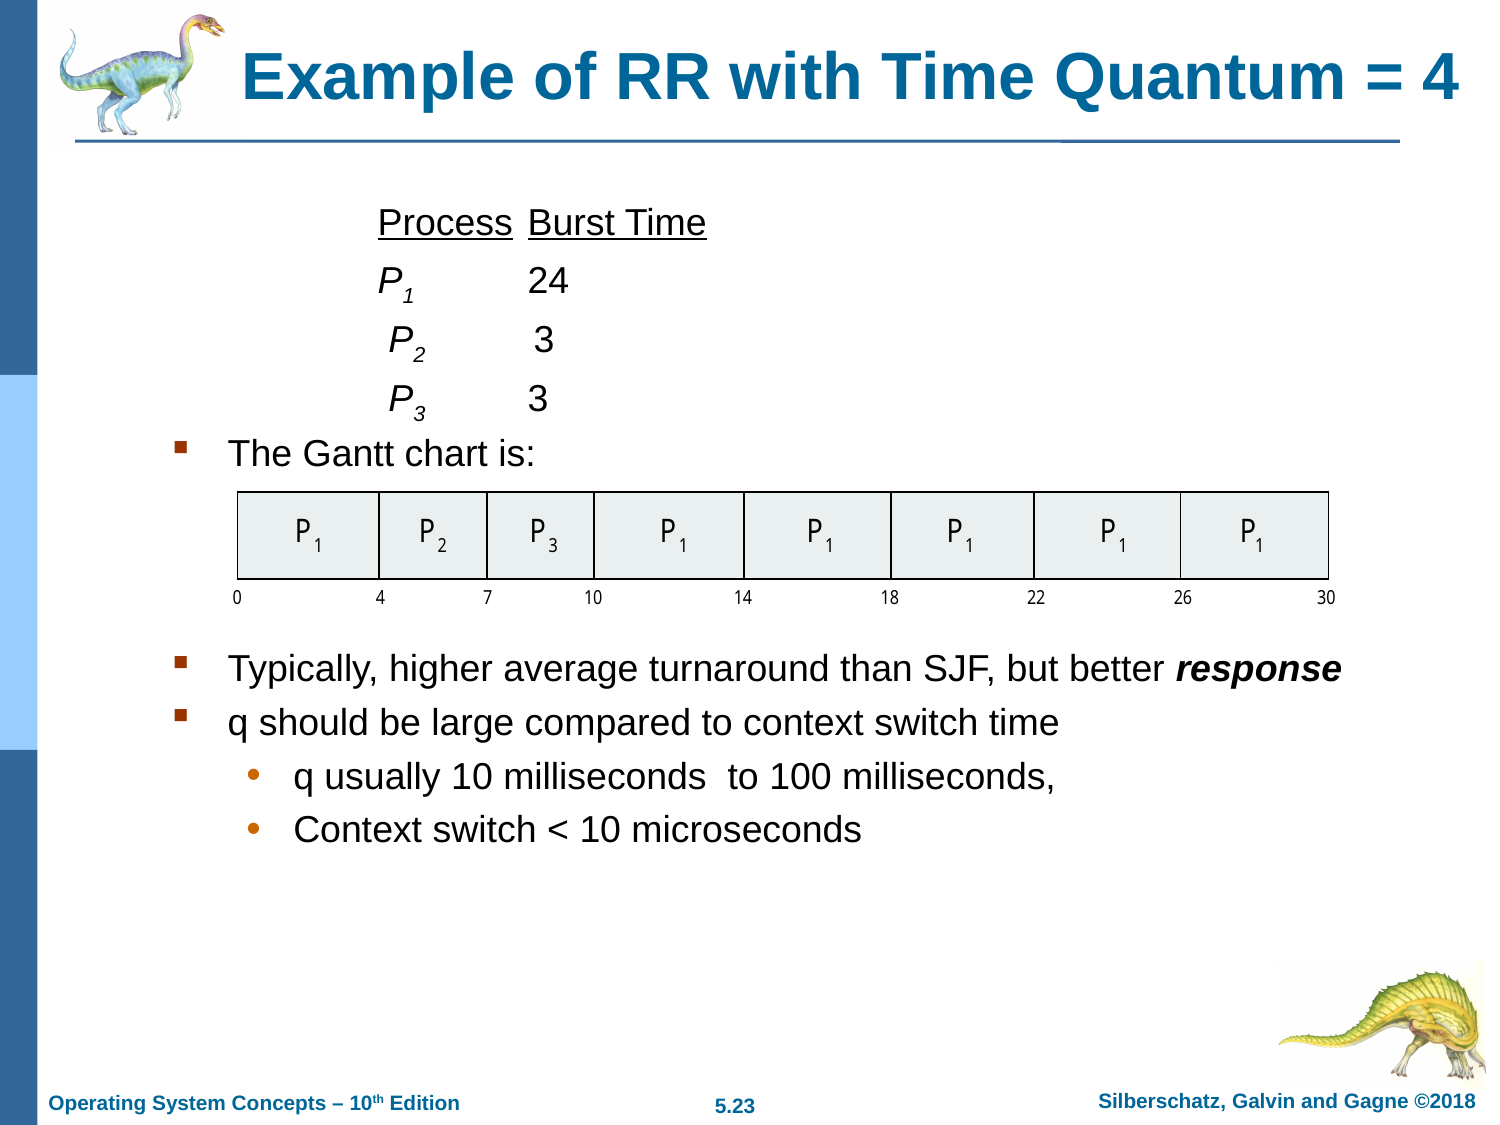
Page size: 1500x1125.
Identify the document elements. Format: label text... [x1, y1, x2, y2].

picture [46, 0, 243, 149]
picture [229, 479, 1341, 610]
title Example of RR with Time Quantum = 4 [160, 14, 1500, 121]
list Process Burst Time P1 24 P2 3 P3 3 The Gantt chart is: Typically, higher average turnaround than SJF, but better response q should be large compared to context switch time q usually 10 milliseconds to 100 milliseconds, Context switch < 10 microseconds [156, 195, 1381, 957]
picture [1275, 959, 1486, 1090]
